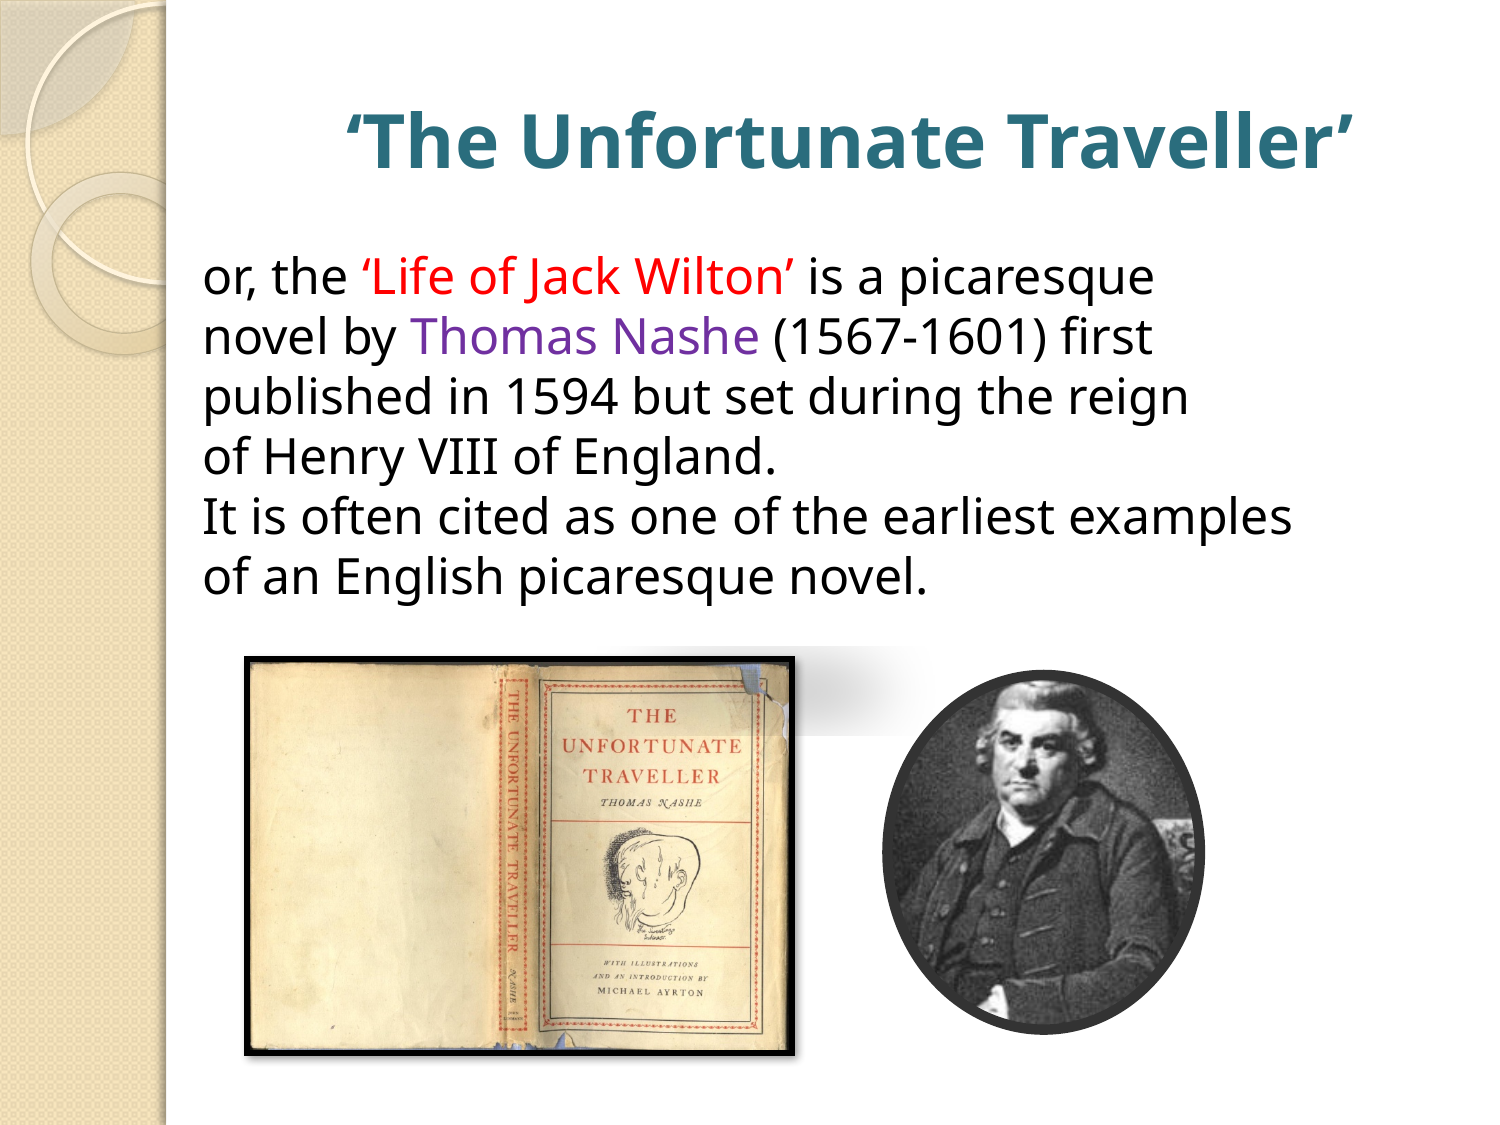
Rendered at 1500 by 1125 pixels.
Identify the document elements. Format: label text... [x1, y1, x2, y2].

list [249, 662, 789, 1051]
title ‘The Unfortunate Traveller’ [235, 45, 1466, 233]
picture [887, 674, 1201, 1030]
text_box or, the ‘Life of Jack Wilton’ is a picaresque novel by Thomas Nashe (1567-1601) first published in 1594 but set during the reign of Henry VIII of England. It is often cited as one of the earliest examples of an English picaresque novel. [187, 237, 1363, 613]
